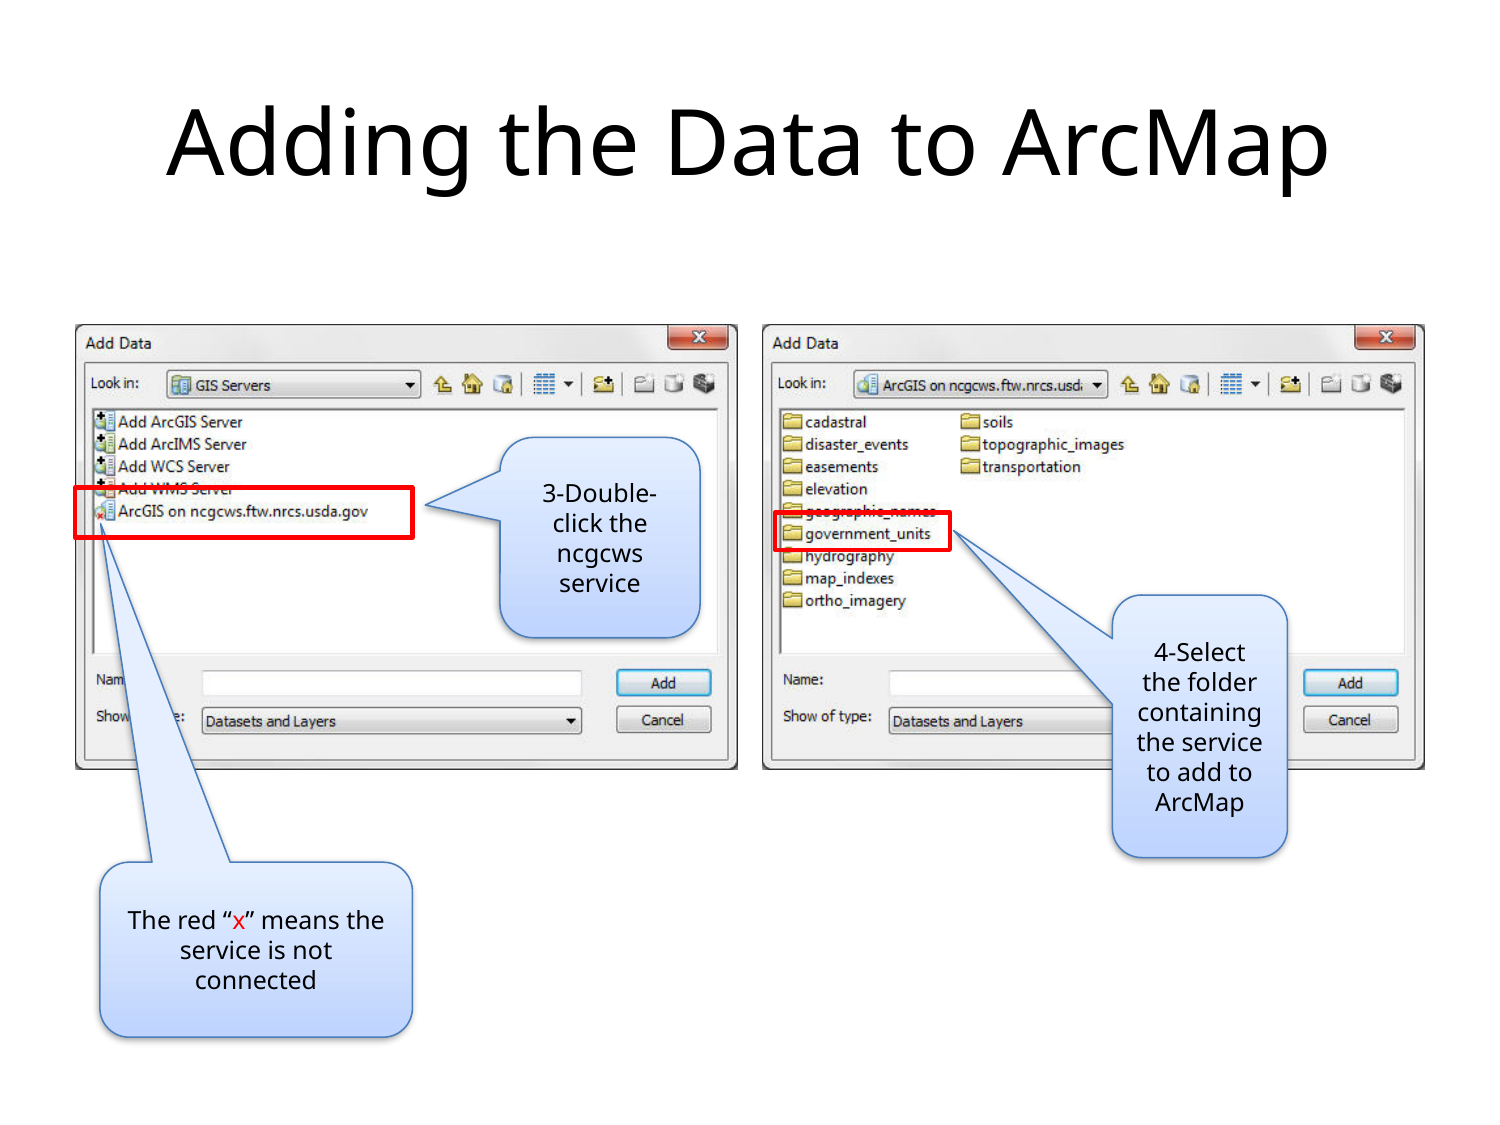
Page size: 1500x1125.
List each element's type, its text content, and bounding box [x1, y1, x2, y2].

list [74, 324, 738, 770]
text_box 4-Select the folder containing the service to add to ArcMap [1111, 779, 1289, 859]
text_box The red “x” means the service is not connected [99, 779, 414, 1038]
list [762, 324, 1426, 770]
title Adding the Data to ArcMap [75, 45, 1425, 233]
